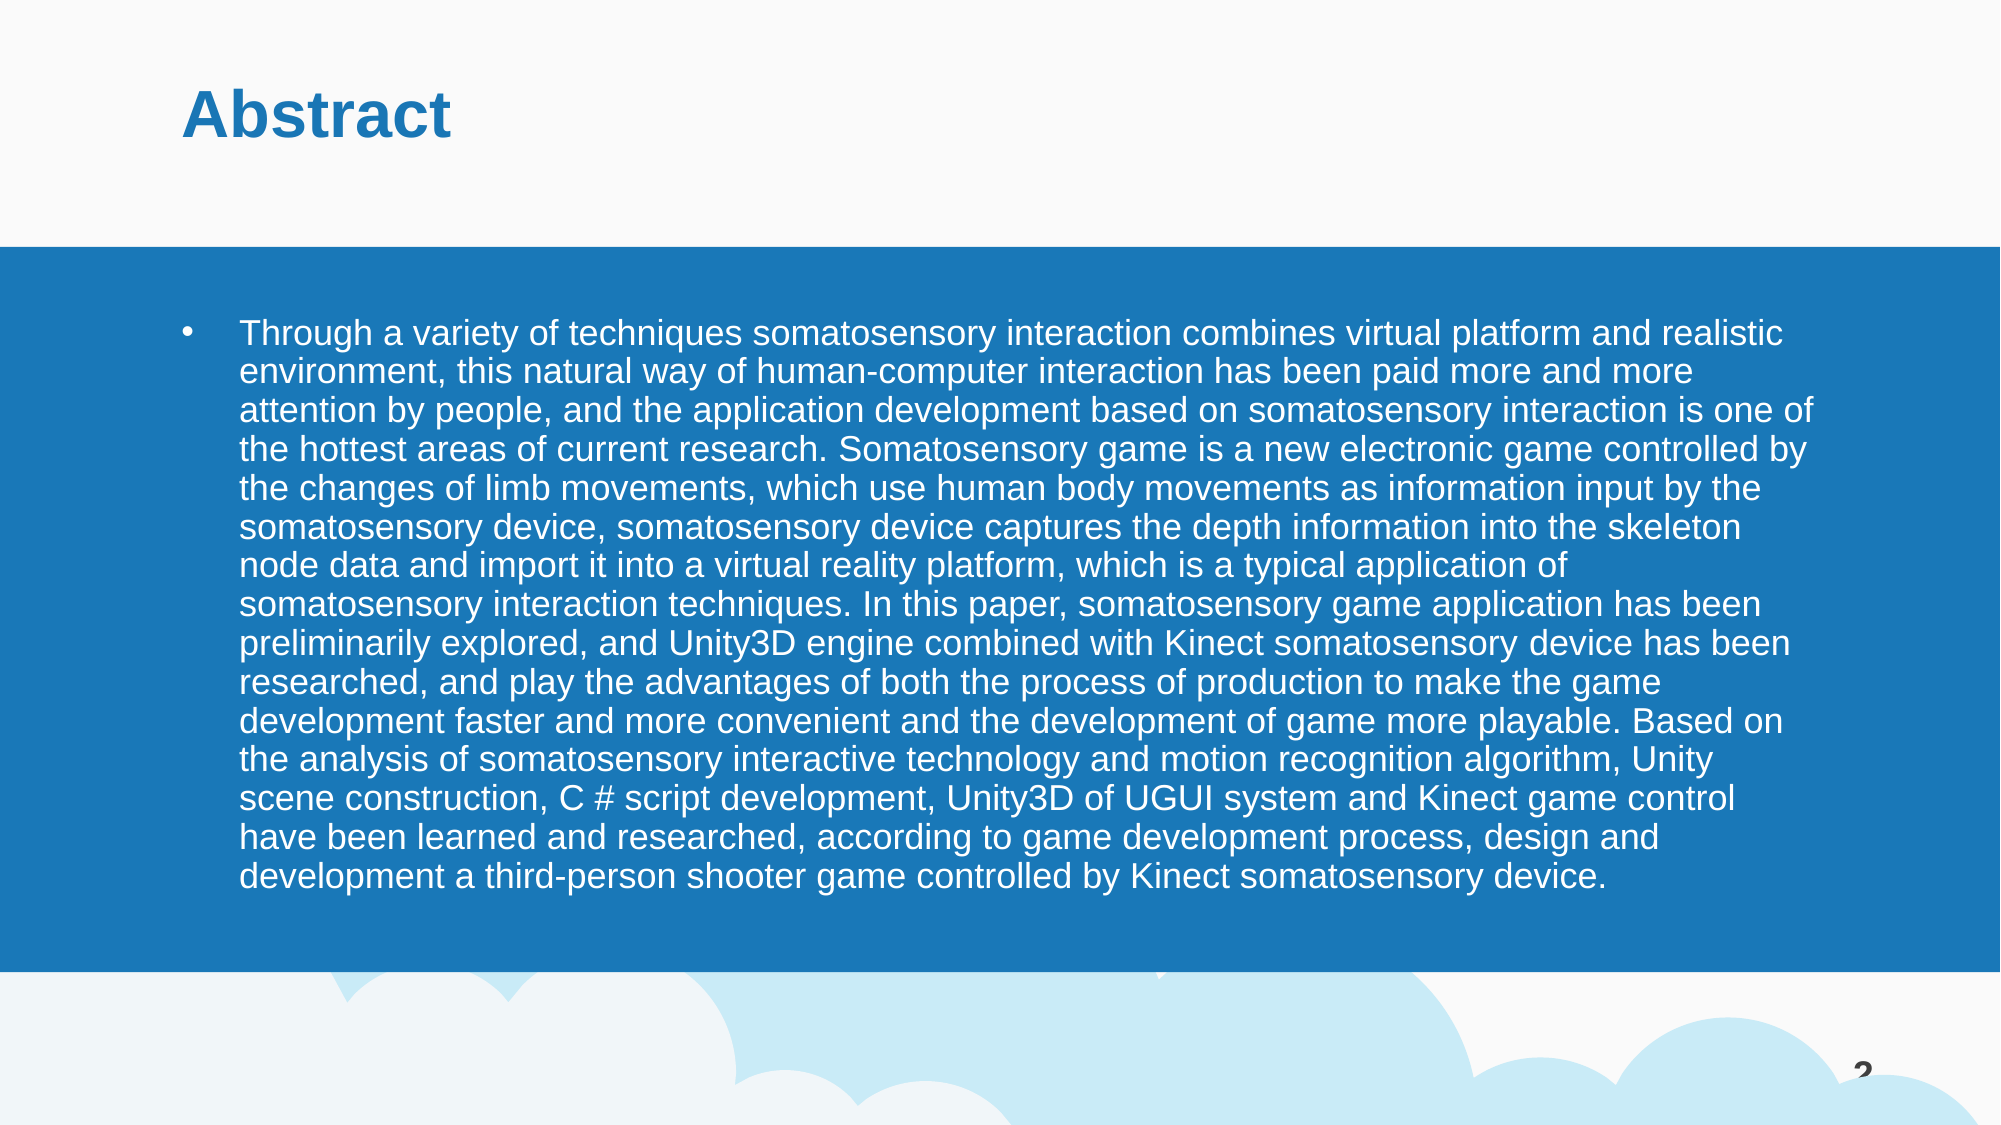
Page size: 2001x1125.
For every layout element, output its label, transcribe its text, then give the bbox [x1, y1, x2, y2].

title Abstract [166, 46, 1837, 186]
list Through a variety of techniques somatosensory interaction combines virtual platform and realistic environment, this natural way of human-computer interaction has been paid more and more attention by people, and the application development based on somatosensory interaction is one of the hottest areas of current research. Somatosensory game is a new electronic game controlled by the changes of limb movements, which use human body movements as information input by the somatosensory device, somatosensory device captures the depth information into the skeleton node data and import it into a virtual reality platform, which is a typical application of somatosensory interaction techniques. In this paper, somatosensory game application has been preliminarily explored, and Unity3D engine combined with Kinect somatosensory device has been researched, and play the advantages of both the process of production to make the game development faster and more convenient and the development of game more playable. Based on the analysis of somatosensory interactive technology and motion recognition algorithm, Unity scene construction, C # script development, Unity3D of UGUI system and Kinect game control have been learned and researched, according to game development process, design and development a third-person shooter game controlled by Kinect somatosensory device. [166, 306, 1836, 915]
